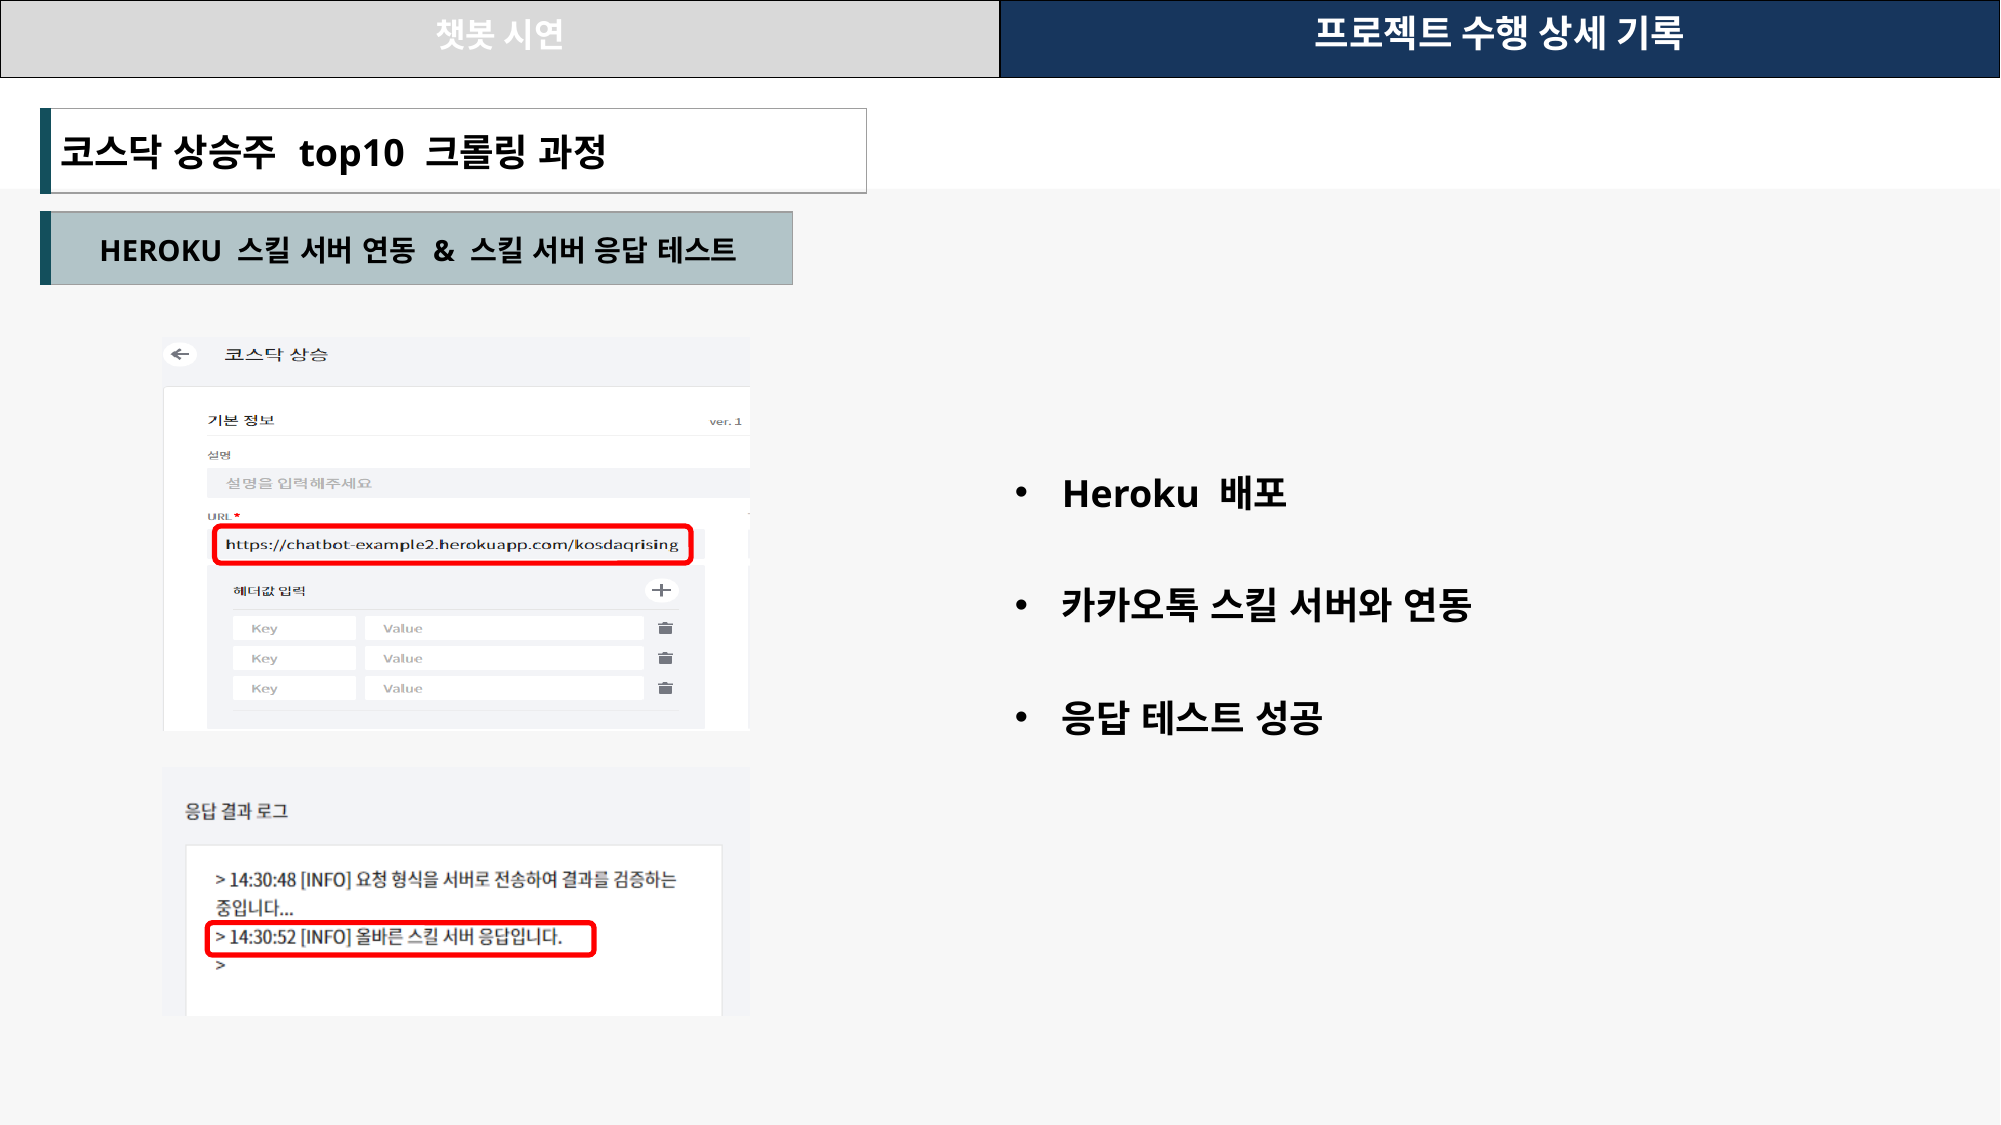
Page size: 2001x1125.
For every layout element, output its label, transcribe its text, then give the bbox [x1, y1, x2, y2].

picture [162, 337, 750, 731]
picture [162, 767, 750, 1016]
table_header HEROKU 스킬 서버 연동 & 스킬 서버 응답 테스트 [51, 213, 792, 284]
table_header 코스닥 상승주 top10 크롤링 과정 [51, 109, 866, 192]
table_header 프로젝트 수행 상세 기록 [1001, 1, 1999, 77]
table_header 챗봇 시연 [1, 1, 999, 77]
text_box Heroku 배포 카카오톡 스킬 서버와 연동 응답 테스트 성공 [999, 394, 1600, 748]
text_box [0, 188, 2000, 1125]
